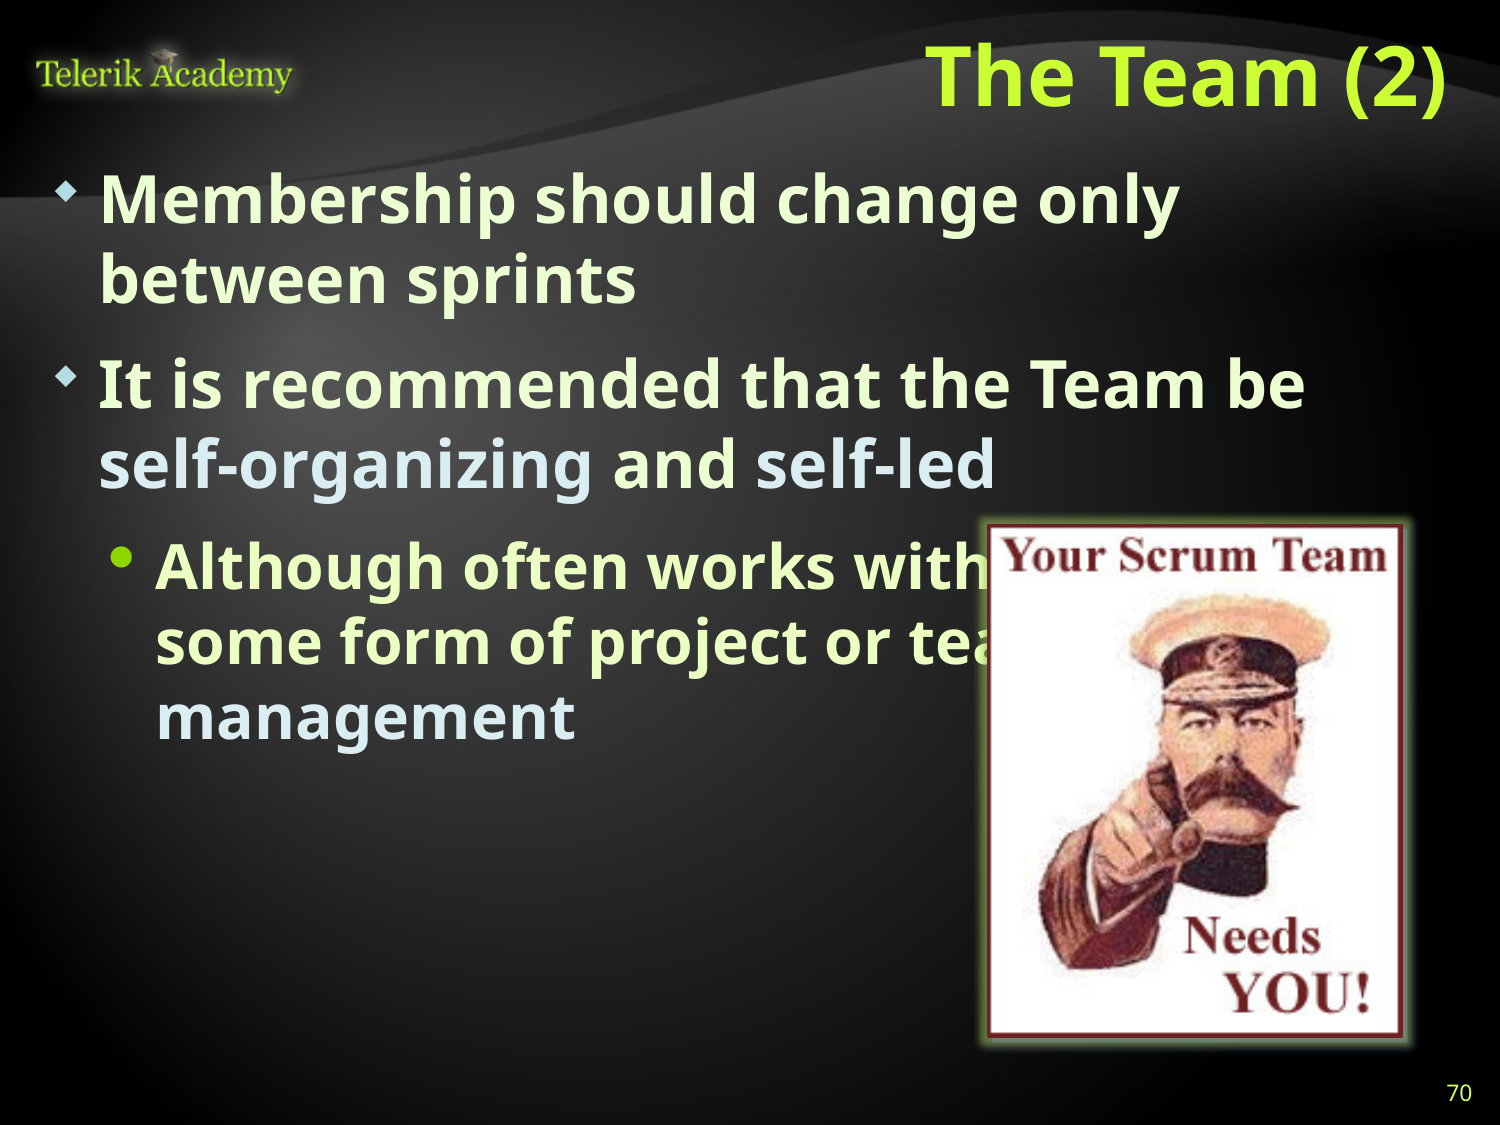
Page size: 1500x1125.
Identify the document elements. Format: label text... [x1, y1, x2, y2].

list Membership should change only between sprints It is recommended that the Team be self-organizing and self-led Although often works with some form of project or team management [37, 149, 1463, 1100]
picture [0, 0, 1500, 1125]
title The Team (2) [300, 12, 1463, 149]
slide_number 70 [1412, 1074, 1488, 1113]
